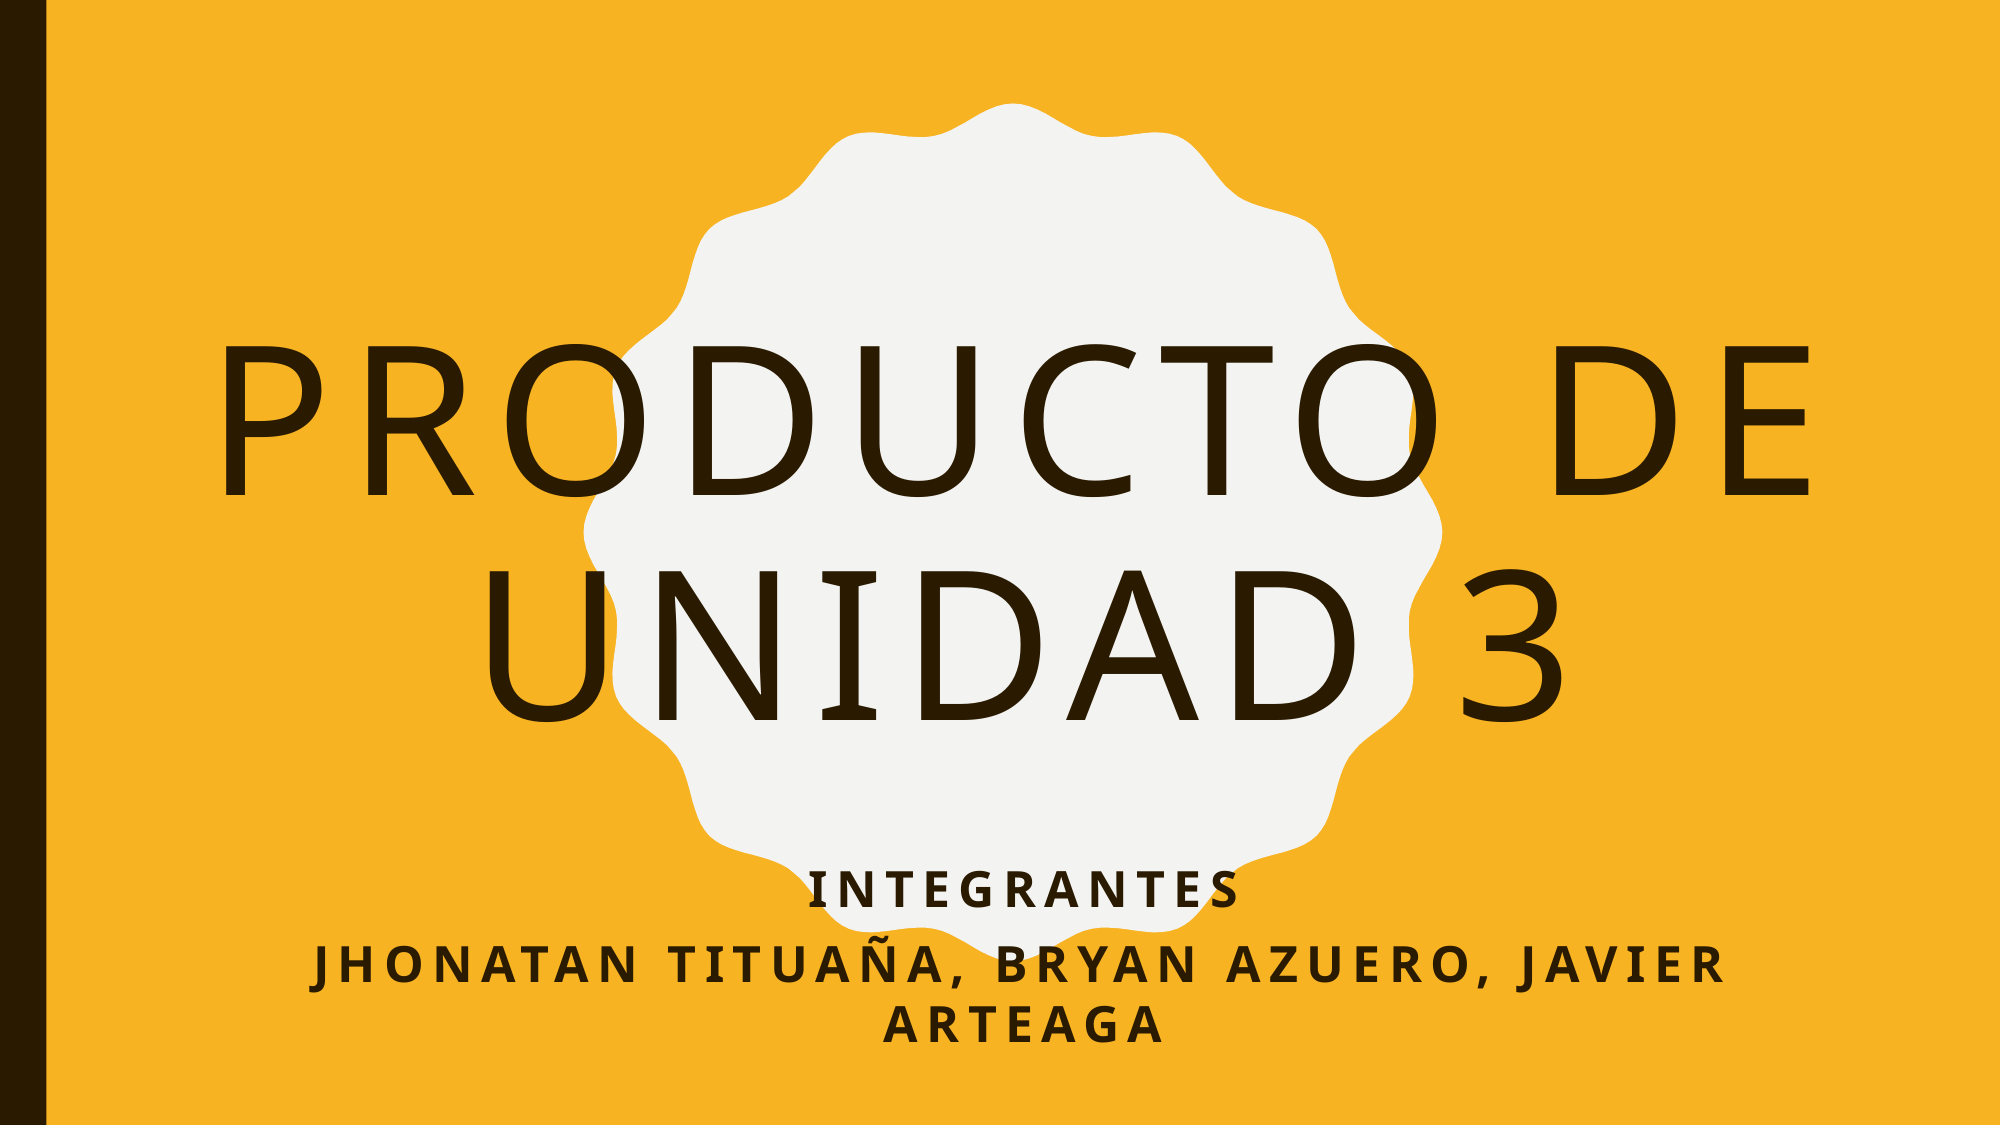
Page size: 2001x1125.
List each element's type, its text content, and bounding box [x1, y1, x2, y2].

title Producto de unidad 3 [176, 180, 1870, 849]
subtitle Integrantes Jhonatan Tituaña, Bryan Azuero, Javier Arteaga [176, 849, 1870, 1090]
